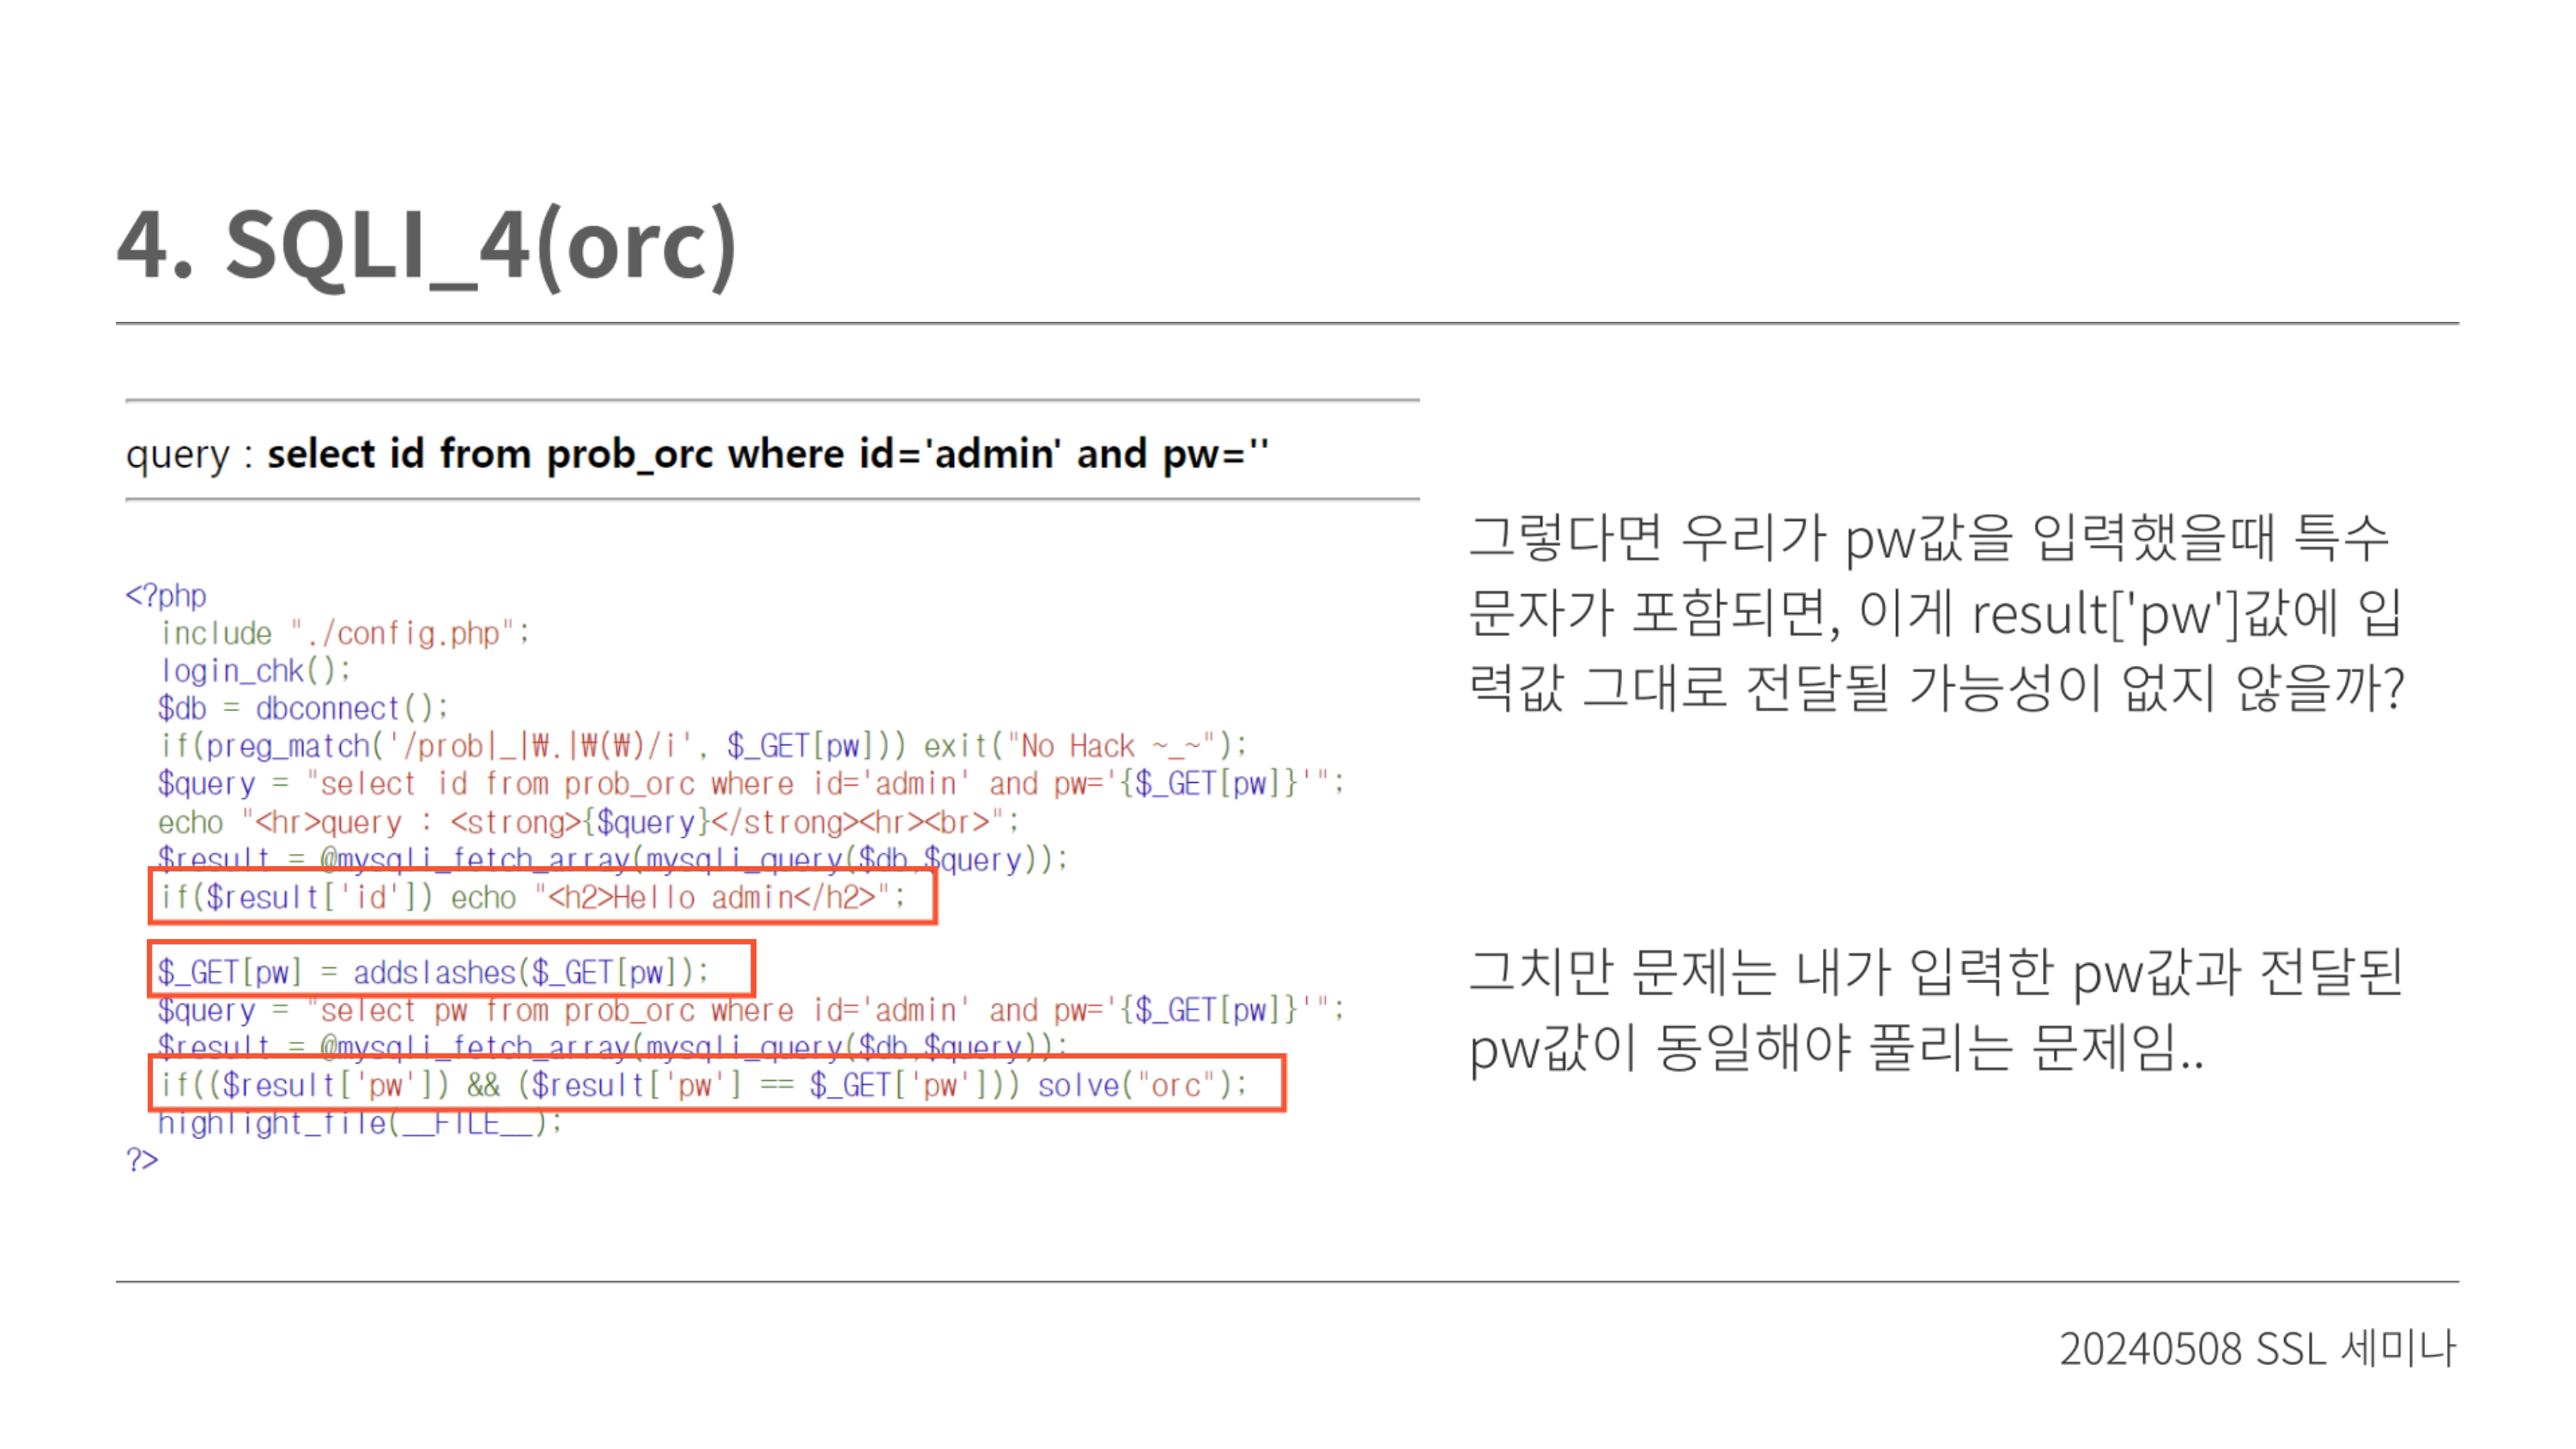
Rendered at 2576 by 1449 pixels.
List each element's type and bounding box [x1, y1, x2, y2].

text_box [147, 938, 756, 999]
text_box [148, 865, 939, 926]
text_box [827, 322, 2460, 325]
picture [1450, 914, 2458, 1137]
text_box [116, 1280, 2460, 1283]
picture [1935, 1301, 2556, 1419]
picture [88, 151, 823, 509]
text_box [116, 391, 1421, 1213]
picture [1449, 480, 2461, 777]
text_box [148, 1052, 1288, 1113]
